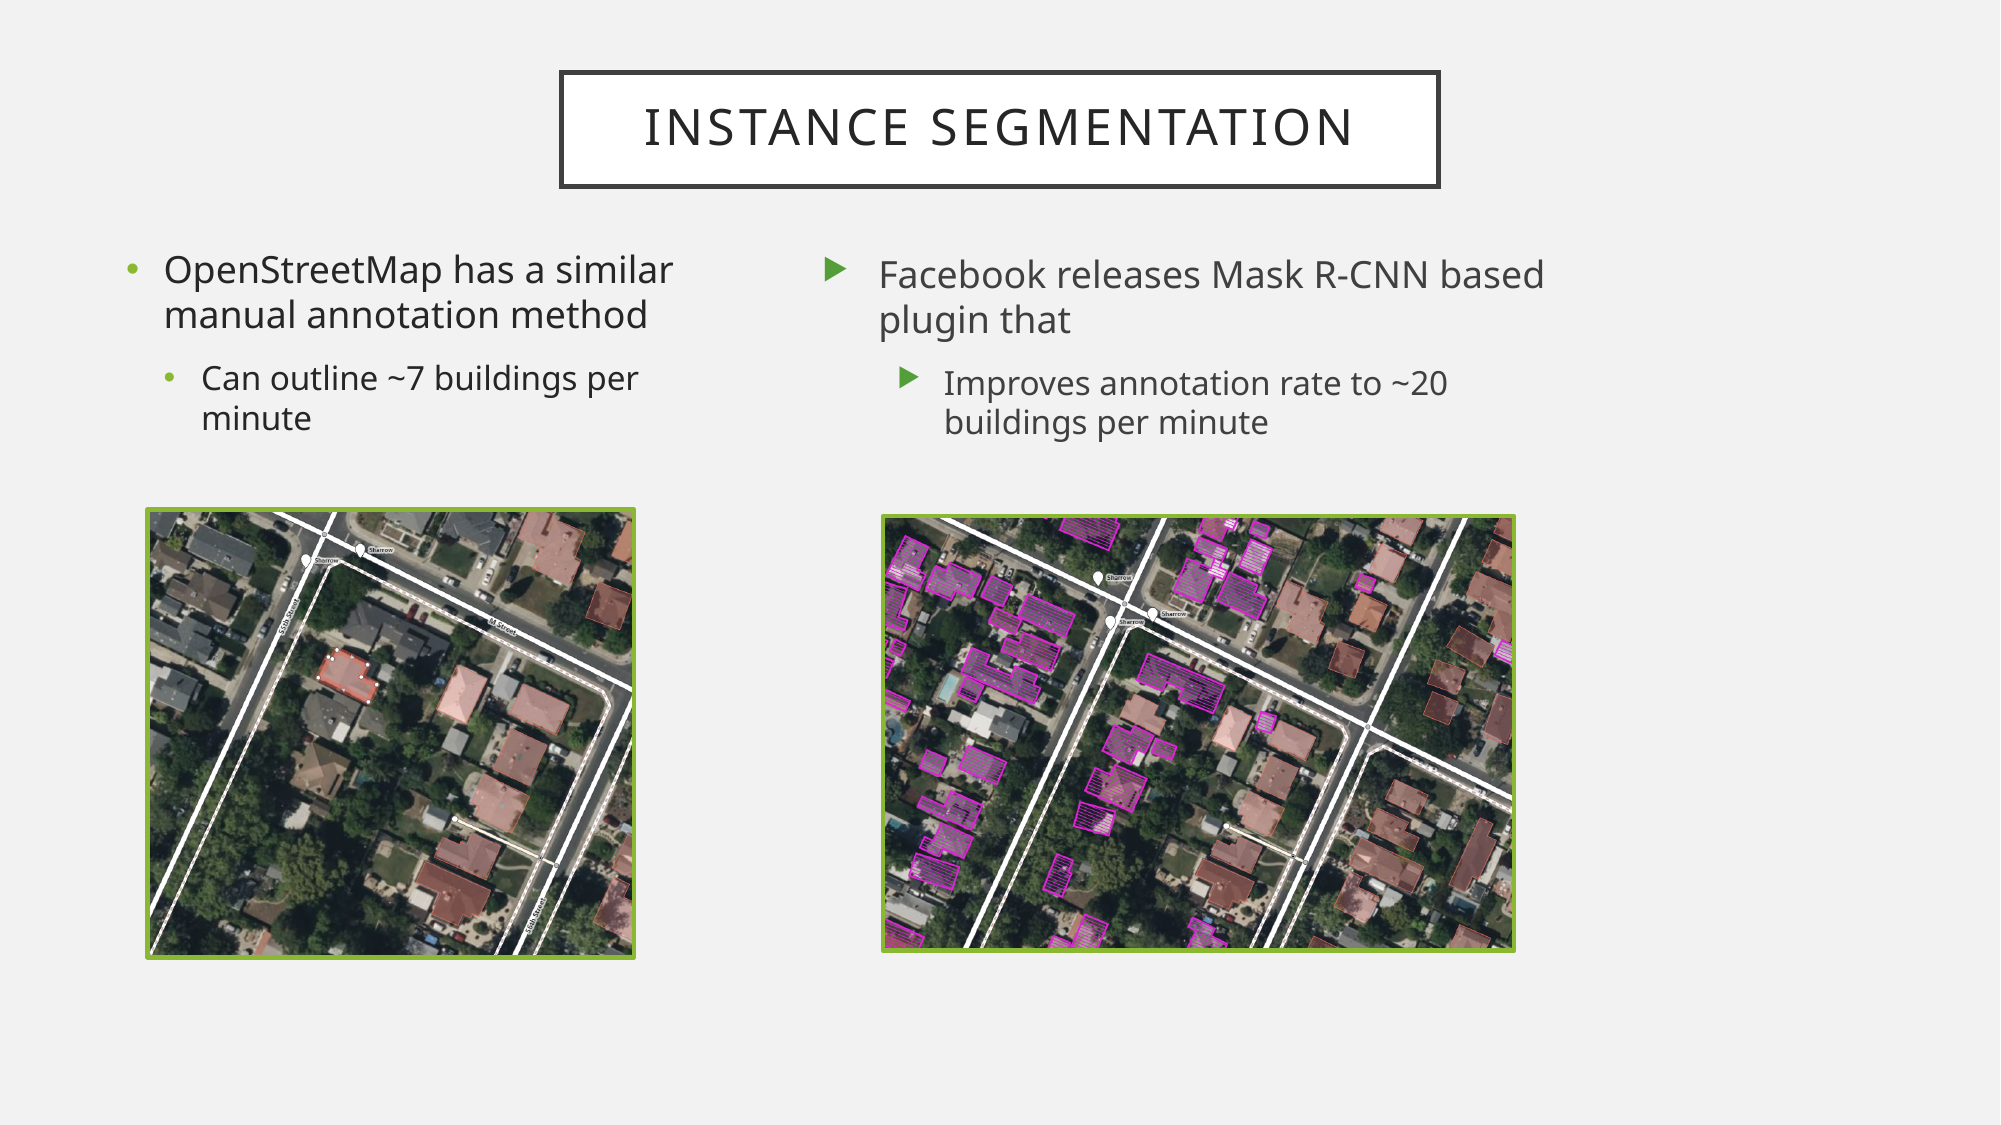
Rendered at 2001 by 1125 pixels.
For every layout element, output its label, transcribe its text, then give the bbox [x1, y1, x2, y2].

picture [885, 518, 1512, 949]
title Instance Segmentation [559, 70, 1441, 189]
picture [149, 511, 632, 955]
list OpenStreetMap has a similar manual annotation method Can outline ~7 buildings per minute [111, 238, 724, 991]
text_box Facebook releases Mask R-CNN based plugin that Improves annotation rate to ~20 buildings per minute [807, 243, 1590, 996]
